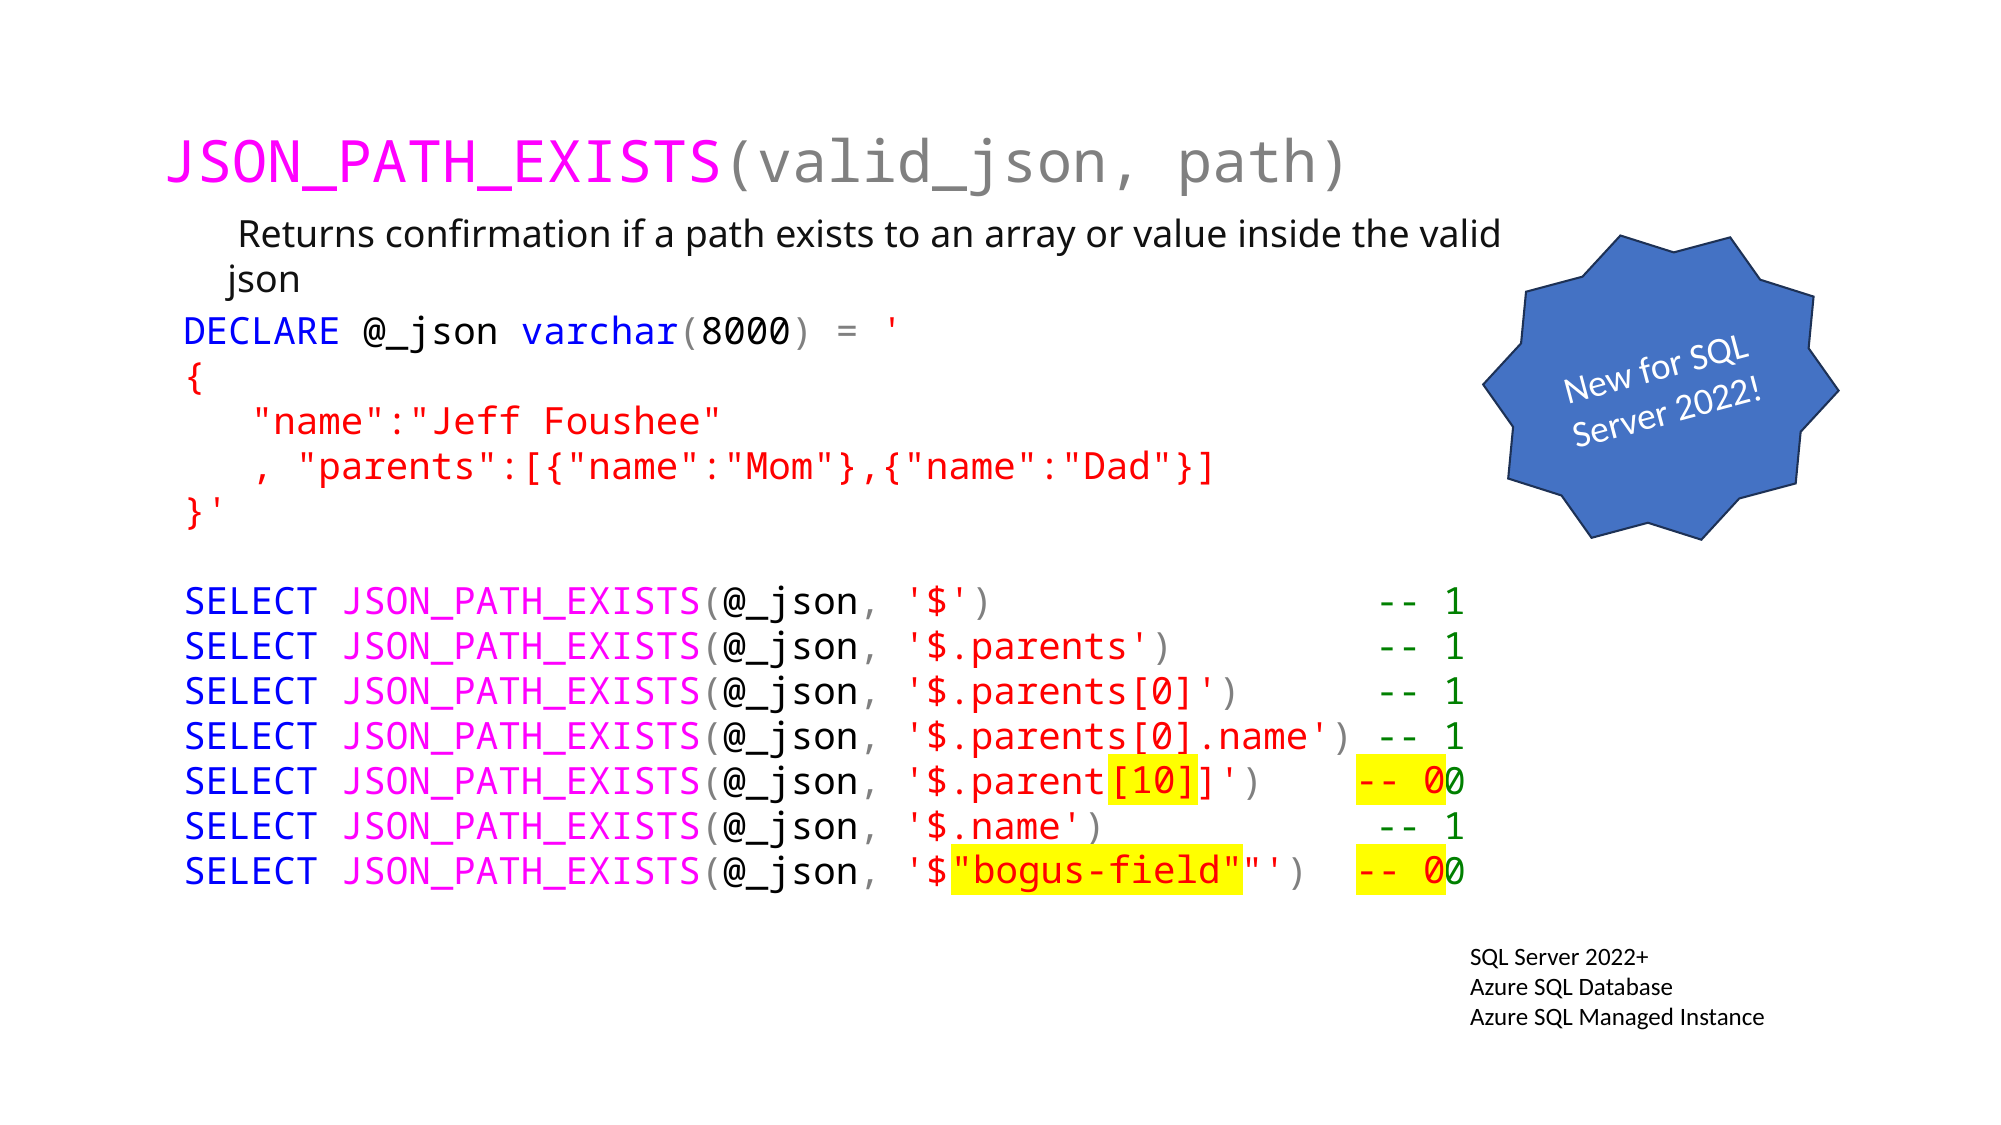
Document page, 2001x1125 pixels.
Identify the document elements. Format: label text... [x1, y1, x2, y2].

text_box [10] -- 0 "bogus-field" -- 0 [868, 748, 1515, 899]
text_box DECLARE @_json varchar(8000) = ' { "name":"Jeff Foushee" , "parents":[{"name":"Mom"},{"name":"Dad"}] }' SELECT JSON_PATH_EXISTS(@_json, '$') -- 1 SELECT JSON_PATH_EXISTS(@_json, '$.parents') -- 1 SELECT JSON_PATH_EXISTS(@_json, '$.parents[0]') -- 1 SELECT JSON_PATH_EXISTS(@_json, '$.parents[0].name') -- 1 SELECT JSON_PATH_EXISTS(@_json, '$.parents[10]') -- 0 SELECT JSON_PATH_EXISTS(@_json, '$.name') -- 1 SELECT JSON_PATH_EXISTS(@_json, '$."bogus-field"') -- 0 [168, 299, 1554, 900]
text_box SQL Server 2022+ Azure SQL Database Azure SQL Managed Instance [1455, 933, 1942, 1039]
text_box Returns confirmation if a path exists to an array or value inside the valid json [212, 202, 1532, 308]
text_box New for SQL Server 2022! [1481, 234, 1840, 541]
text_box JSON_PATH_EXISTS(valid_json, path) [147, 116, 1596, 202]
